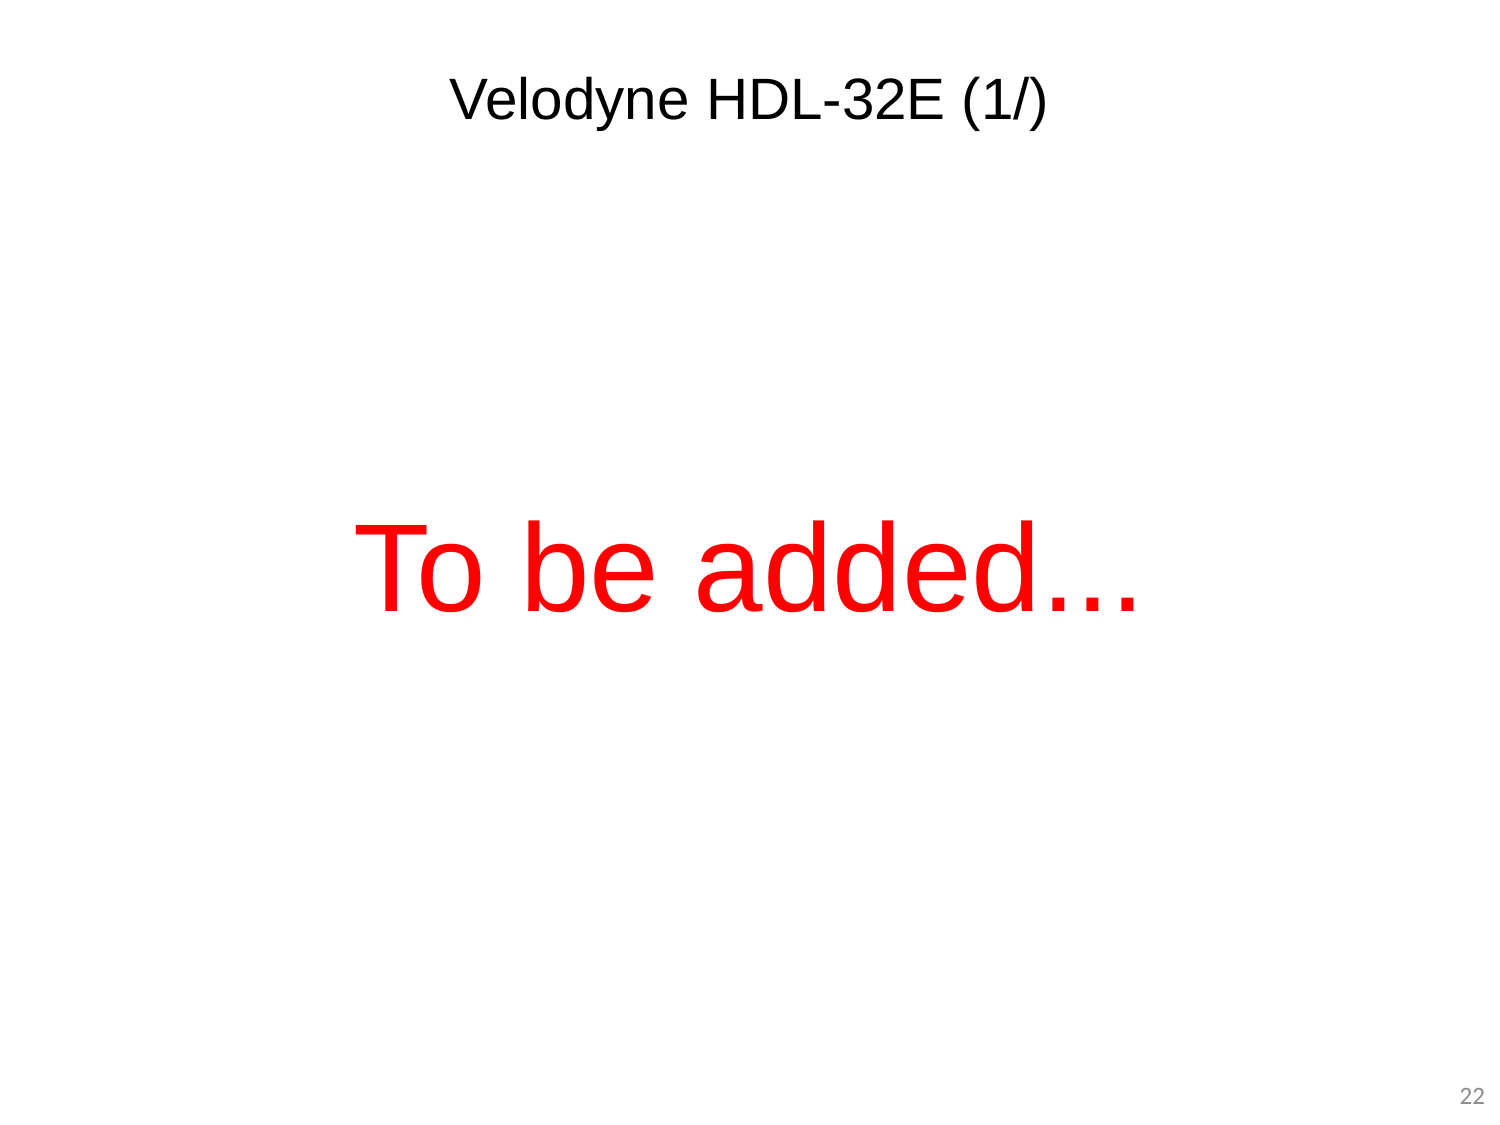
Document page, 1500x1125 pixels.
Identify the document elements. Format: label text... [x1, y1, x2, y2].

text_box To be added... [339, 479, 1161, 644]
slide_number 22 [1162, 1065, 1500, 1125]
title Velodyne HDL-32E (1/) [103, 59, 1397, 142]
